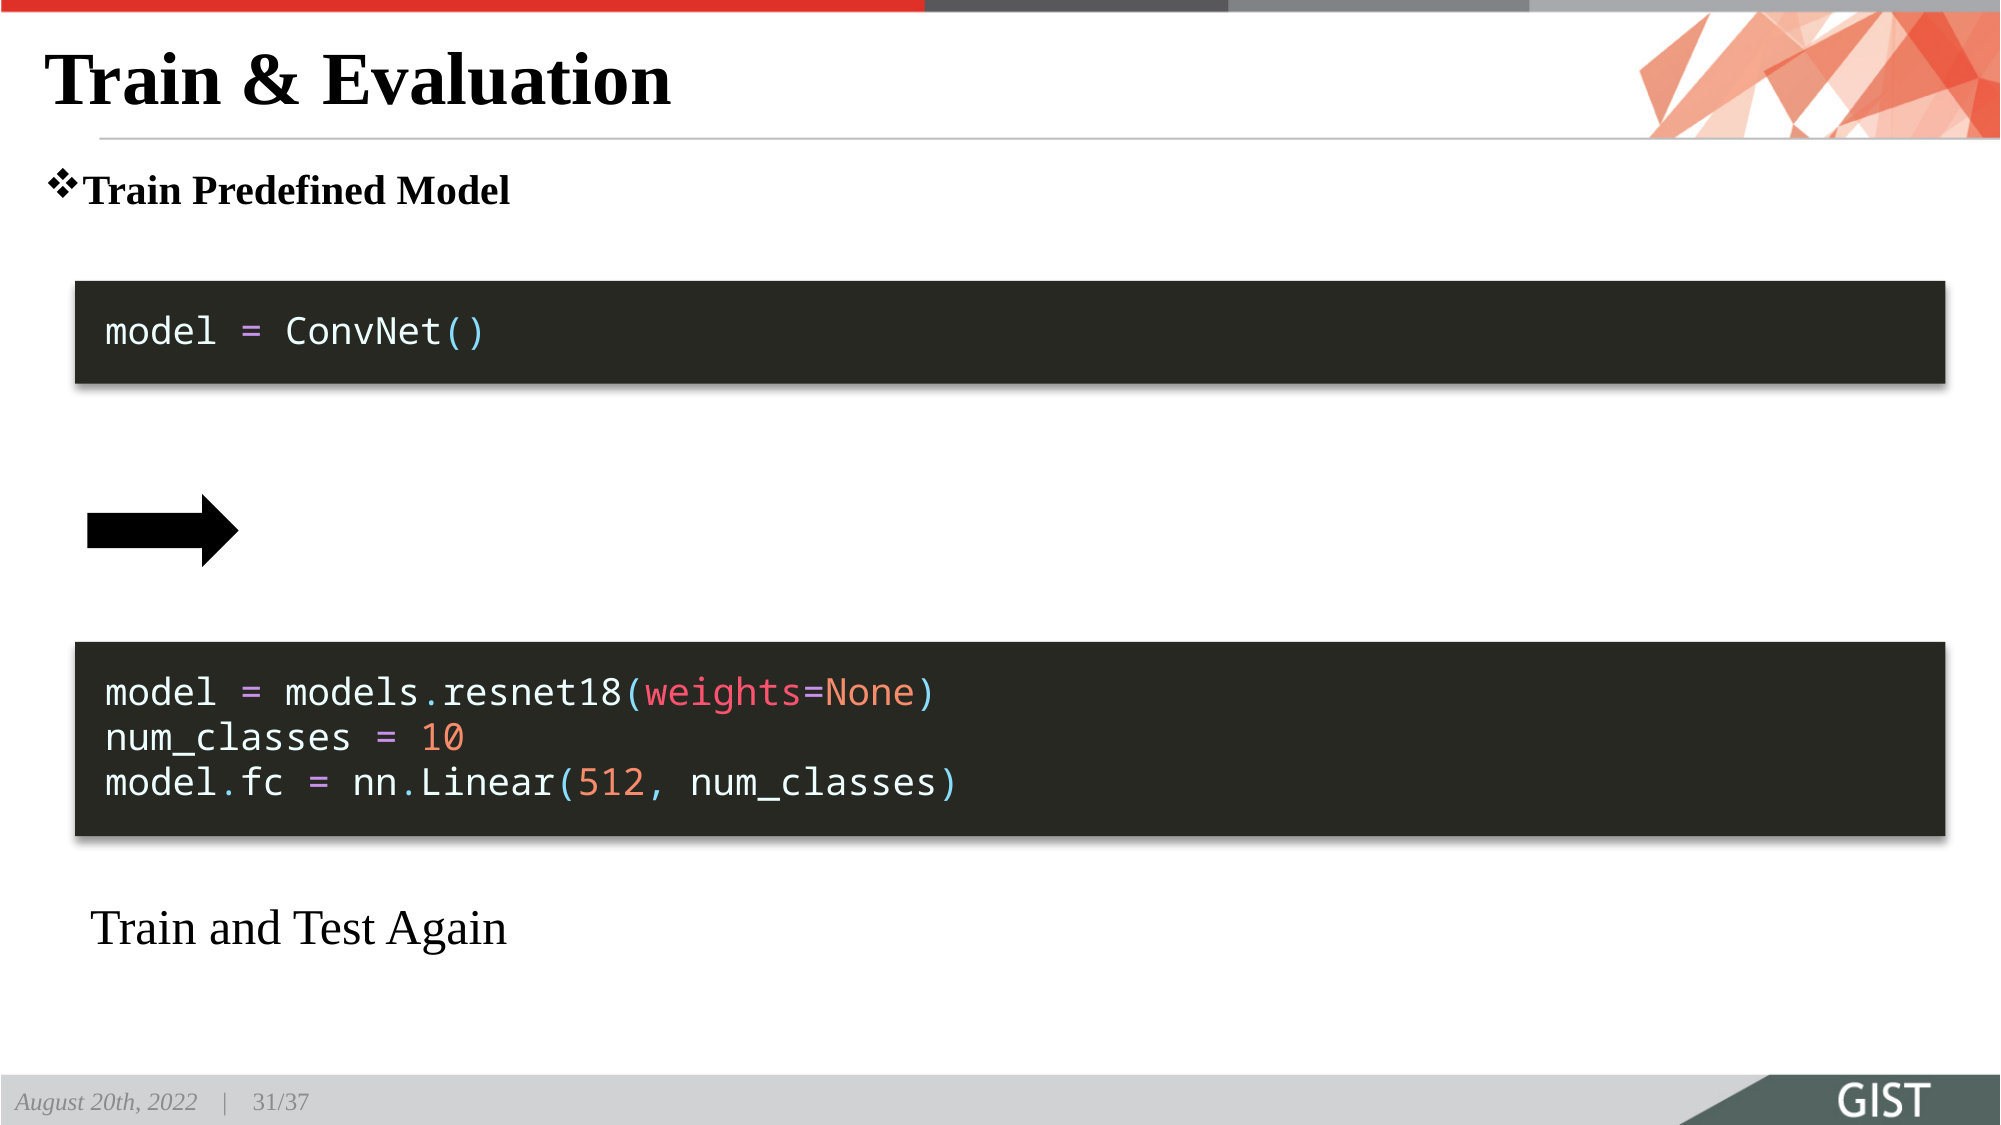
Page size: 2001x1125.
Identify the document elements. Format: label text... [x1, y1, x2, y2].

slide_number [0, 1075, 450, 1125]
list Train Predefined Model [29, 155, 972, 1076]
text_box [89, 498, 236, 563]
picture [0, 0, 2000, 1125]
text_box model = ConvNet() [90, 299, 1091, 360]
text_box [74, 641, 1946, 837]
text_box Train and Test Again [75, 886, 721, 962]
text_box model = models.resnet18(weights=None) num_classes = 10 model.fc = nn.Linear(512, num_classes) [90, 660, 1091, 811]
text_box [74, 280, 1946, 385]
title Train & Evaluation [29, 21, 1971, 139]
